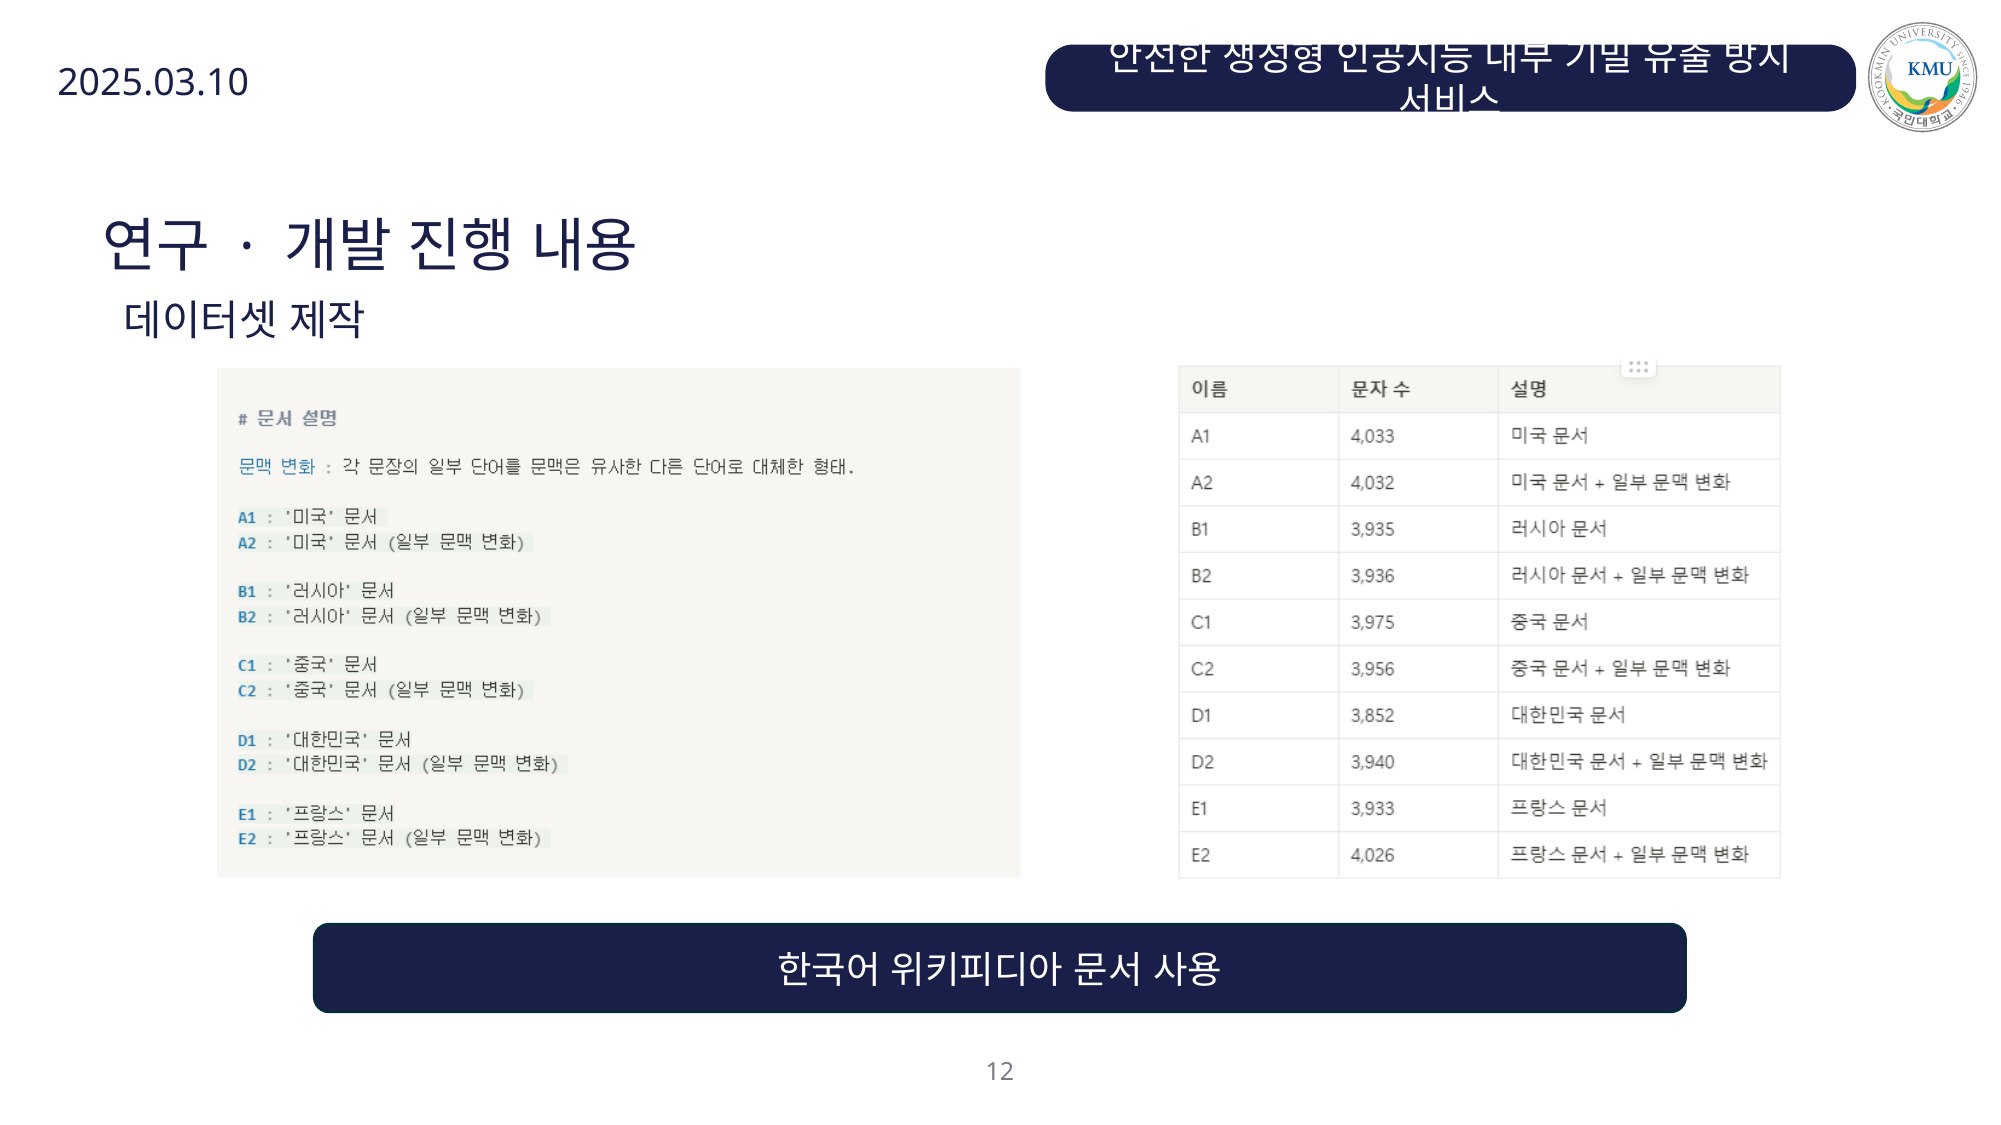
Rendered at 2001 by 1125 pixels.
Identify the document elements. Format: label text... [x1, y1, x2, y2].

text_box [216, 358, 1784, 887]
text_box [115, 200, 625, 353]
text_box 한국어 위키피디아 문서 사용 [312, 922, 1687, 1014]
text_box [1044, 0, 2000, 156]
text_box 2025.03.10 [42, 51, 265, 111]
slide_number 12 [774, 1042, 1225, 1103]
